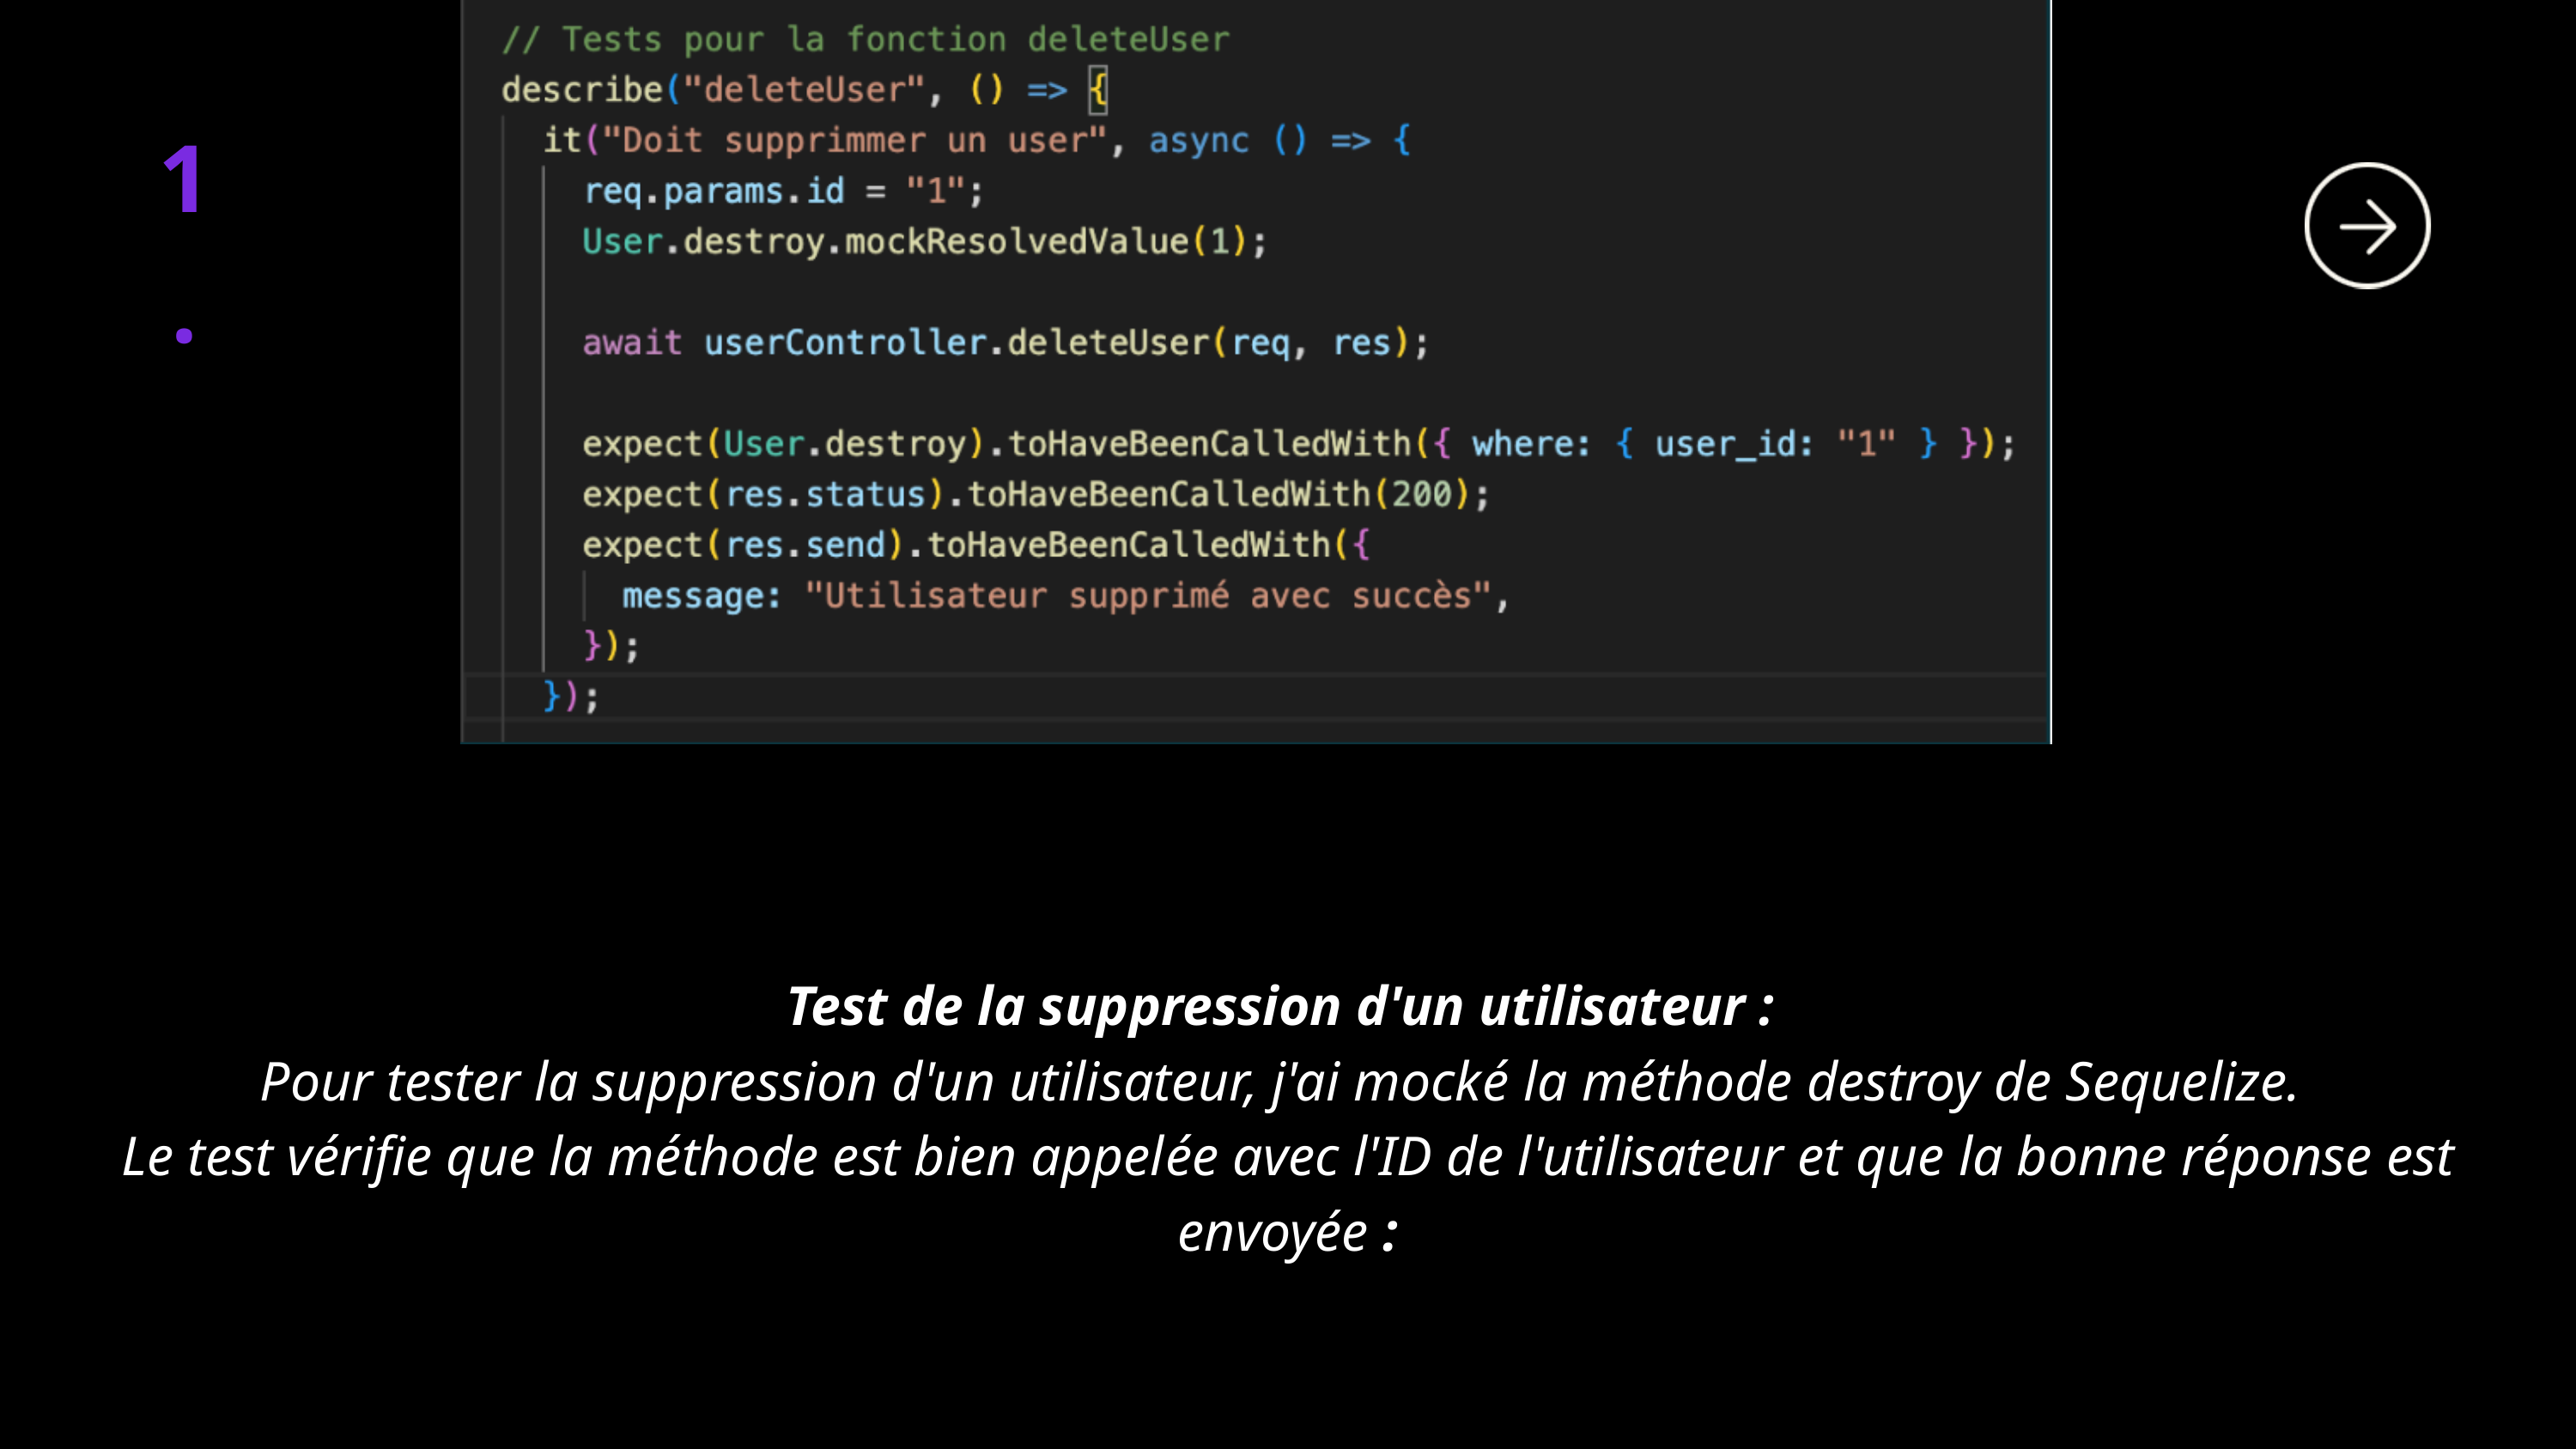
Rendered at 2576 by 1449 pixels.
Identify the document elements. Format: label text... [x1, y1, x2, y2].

text_box [460, 0, 2052, 744]
text_box 1. [144, 100, 225, 361]
text_box [2305, 162, 2432, 289]
text_box Test de la suppression d'un utilisateur : Pour tester la suppression d'un utilisateur, j'ai mocké la méthode destroy de Sequelize. Le test vérifie que la méthode est bien appelée avec l'ID de l'utilisateur et que la bonne réponse est envoyée : [87, 961, 2489, 1262]
